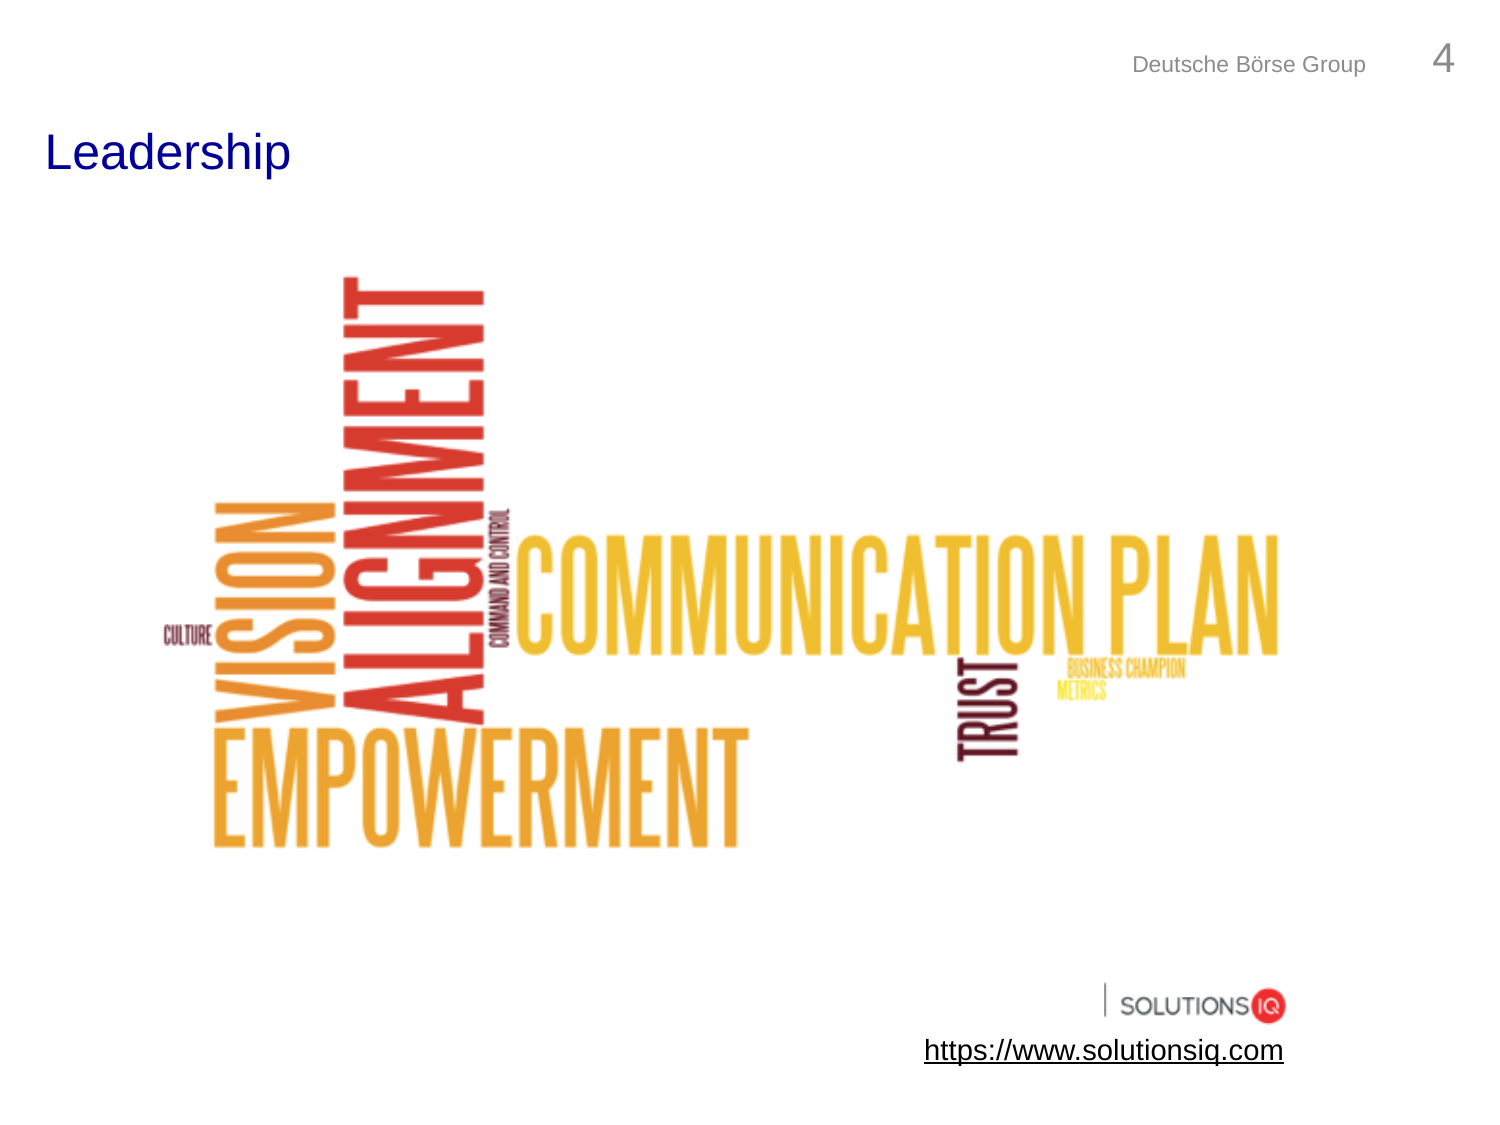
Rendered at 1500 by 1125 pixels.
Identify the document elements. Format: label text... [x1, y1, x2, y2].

title Leadership [29, 112, 1471, 262]
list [159, 257, 1289, 858]
slide_number Deutsche Börse Group 3 [1057, 25, 1471, 86]
picture [1104, 975, 1289, 1025]
text_box https://www.solutionsiq.com [909, 1024, 1300, 1114]
